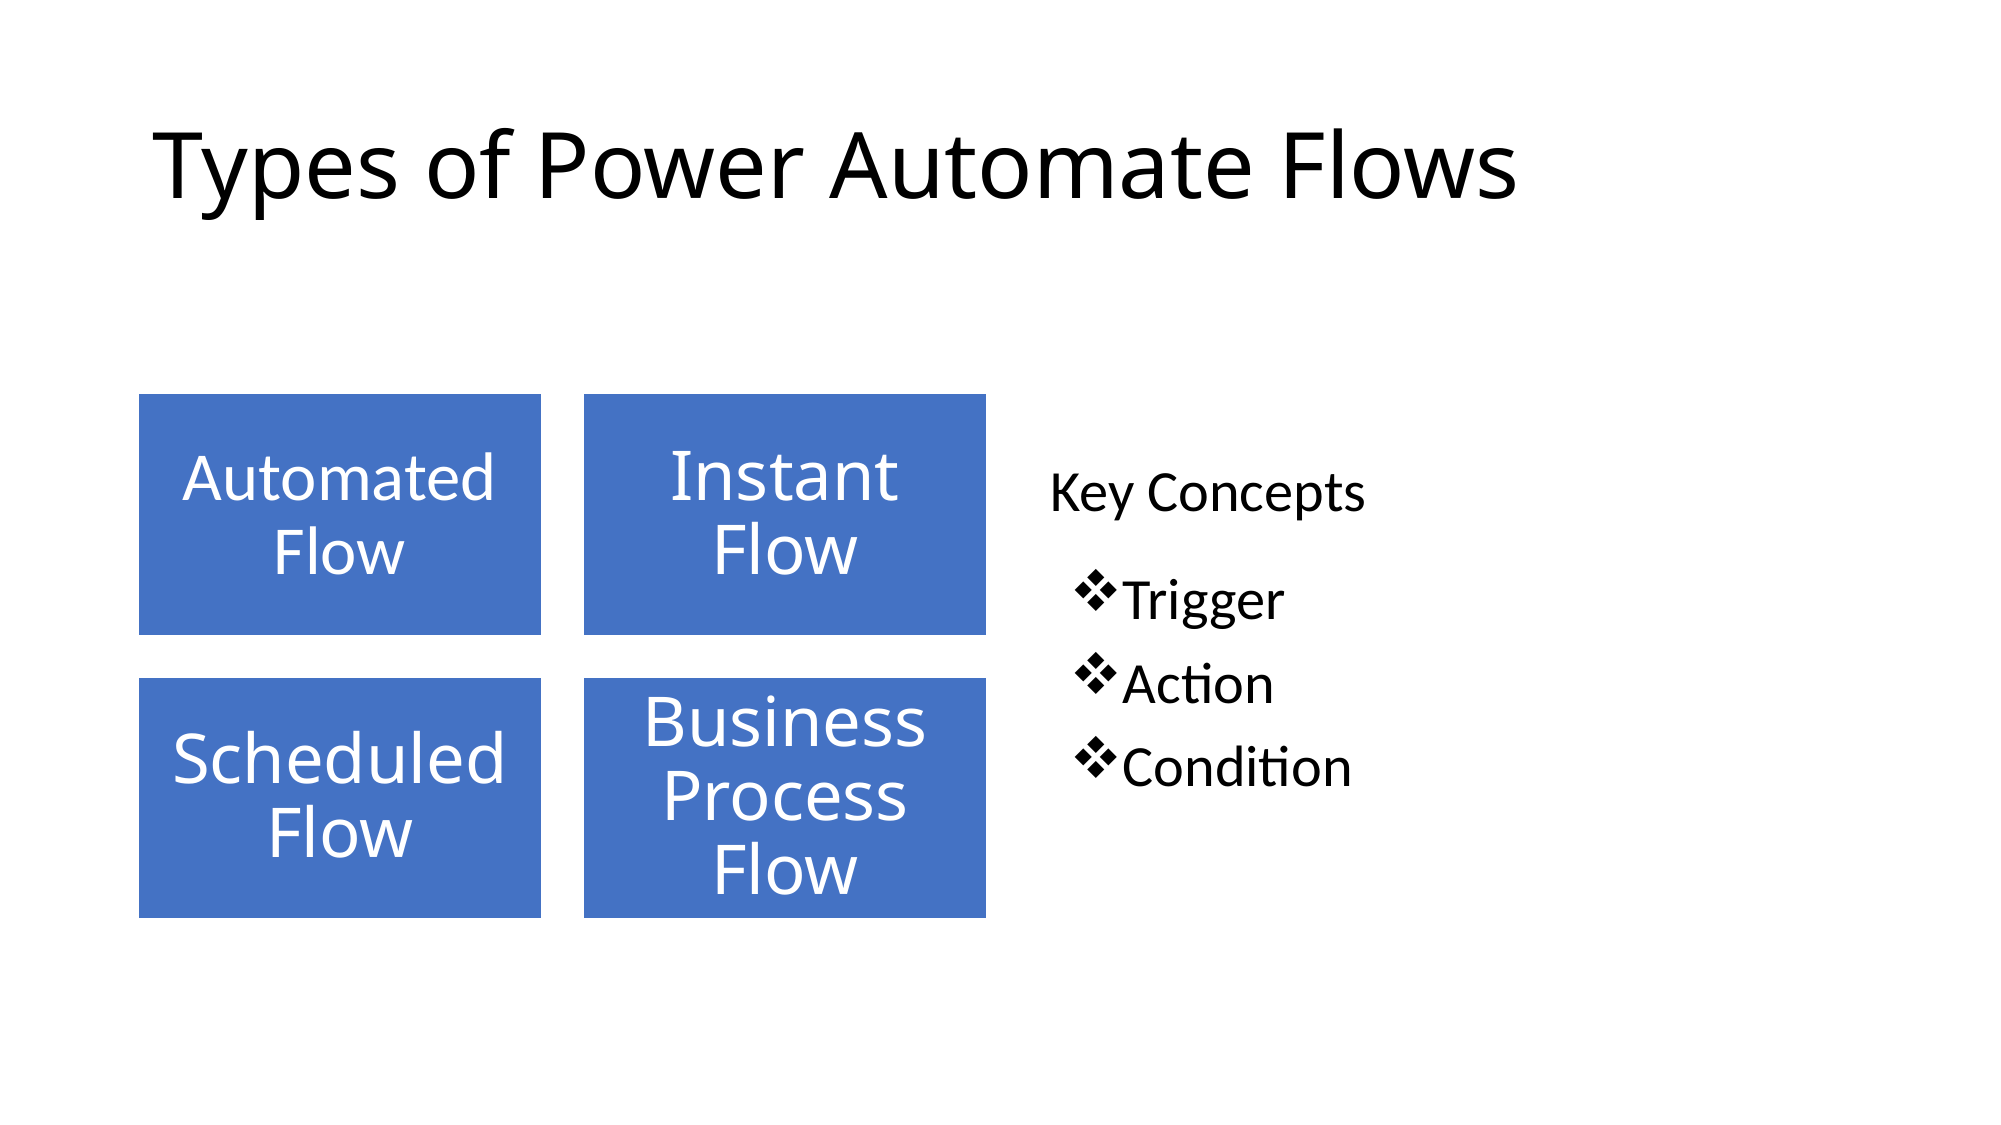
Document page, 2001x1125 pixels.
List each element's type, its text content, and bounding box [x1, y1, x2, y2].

list Trigger Action Condition [1054, 561, 1905, 1125]
title Types of Power Automate Flows [137, 59, 1863, 278]
text_box Key Concepts [1035, 445, 1772, 531]
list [137, 299, 988, 1014]
